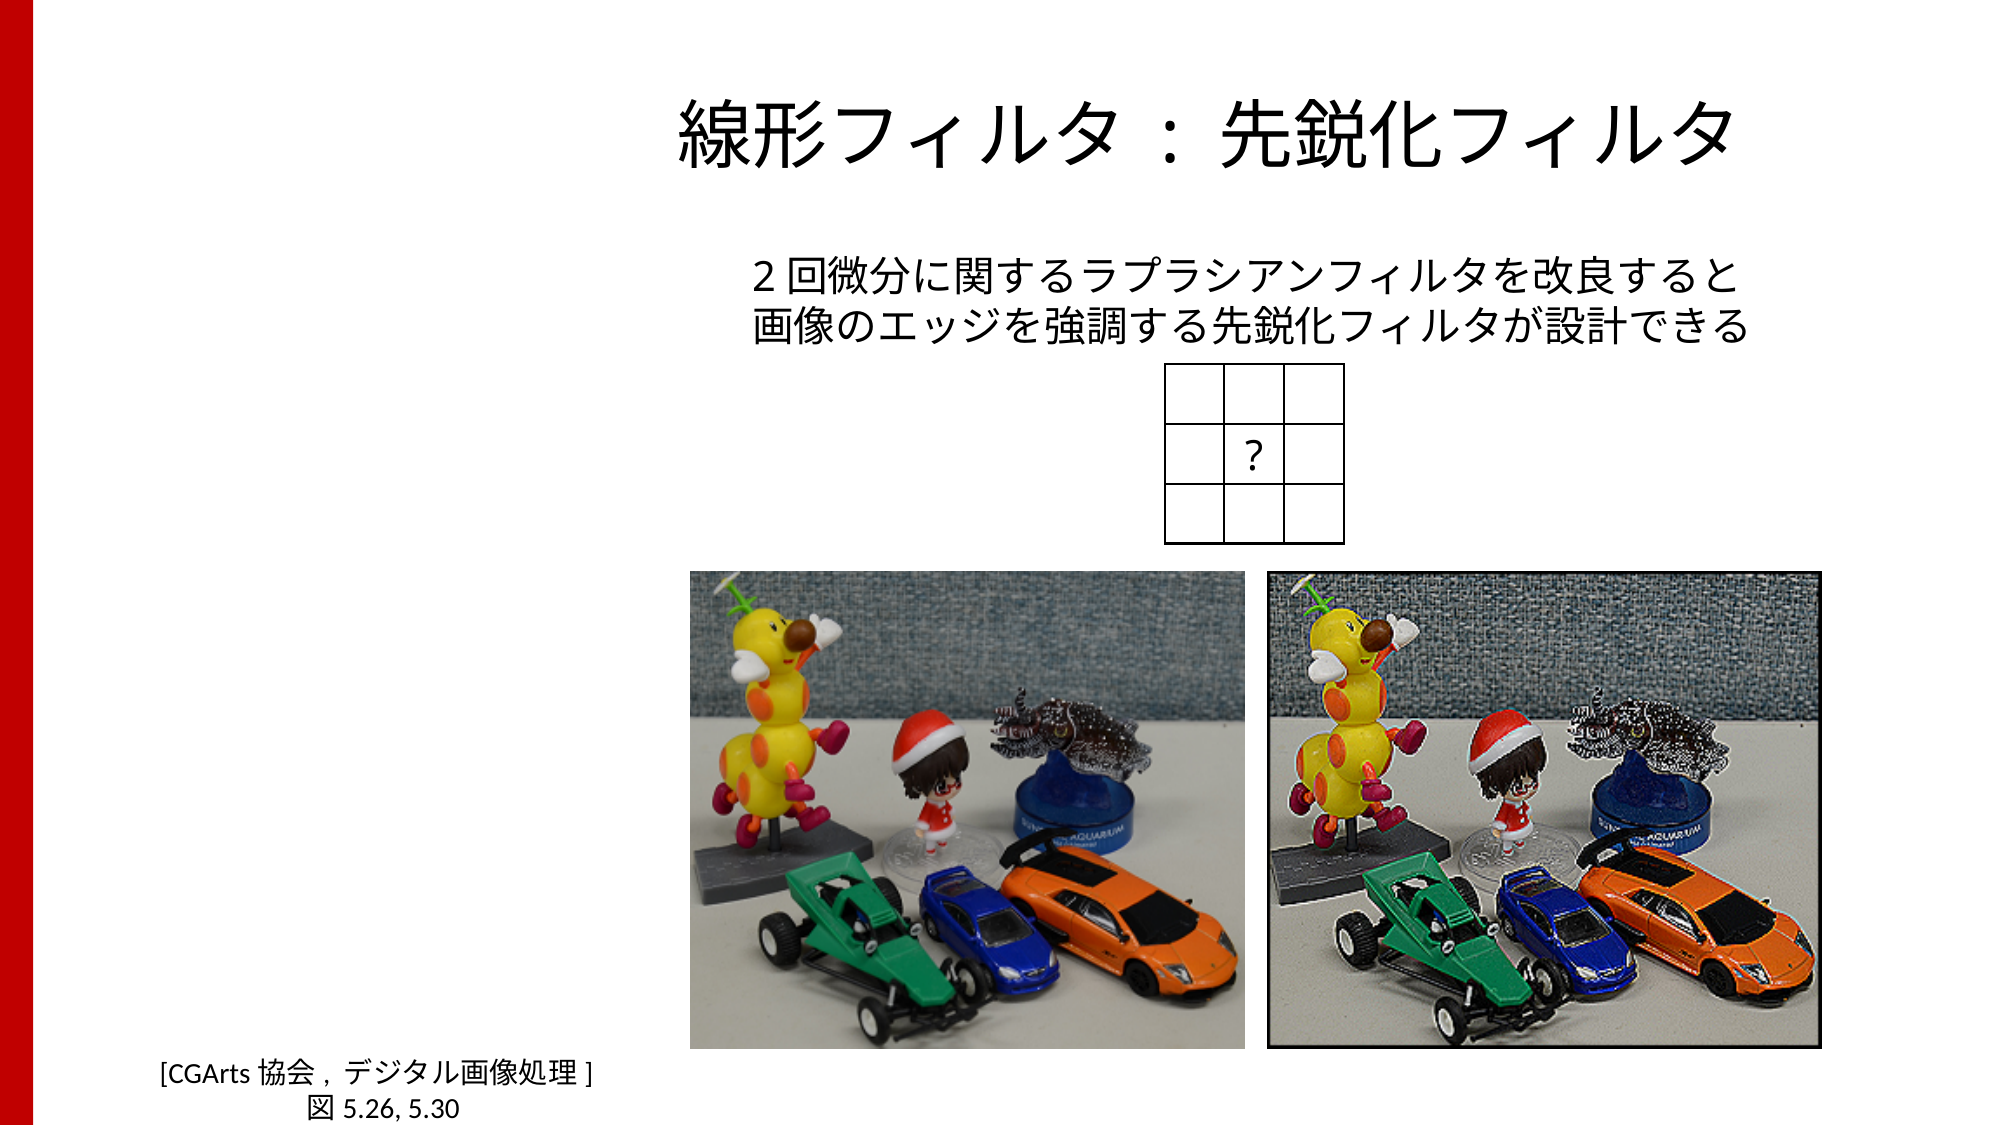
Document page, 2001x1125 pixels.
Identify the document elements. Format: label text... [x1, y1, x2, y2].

text_box [CGArts協会, デジタル画像処理] 図5.26, 5.30 [144, 1047, 609, 1125]
title 線形フィルタ : 先鋭化フィルタ [662, 91, 1772, 186]
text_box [1164, 364, 1344, 544]
text_box 2回微分に関するラプラシアンフィルタを改良すると 画像のエッジを強調する先鋭化フィルタが設計できる [737, 242, 1768, 358]
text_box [690, 571, 1822, 1049]
